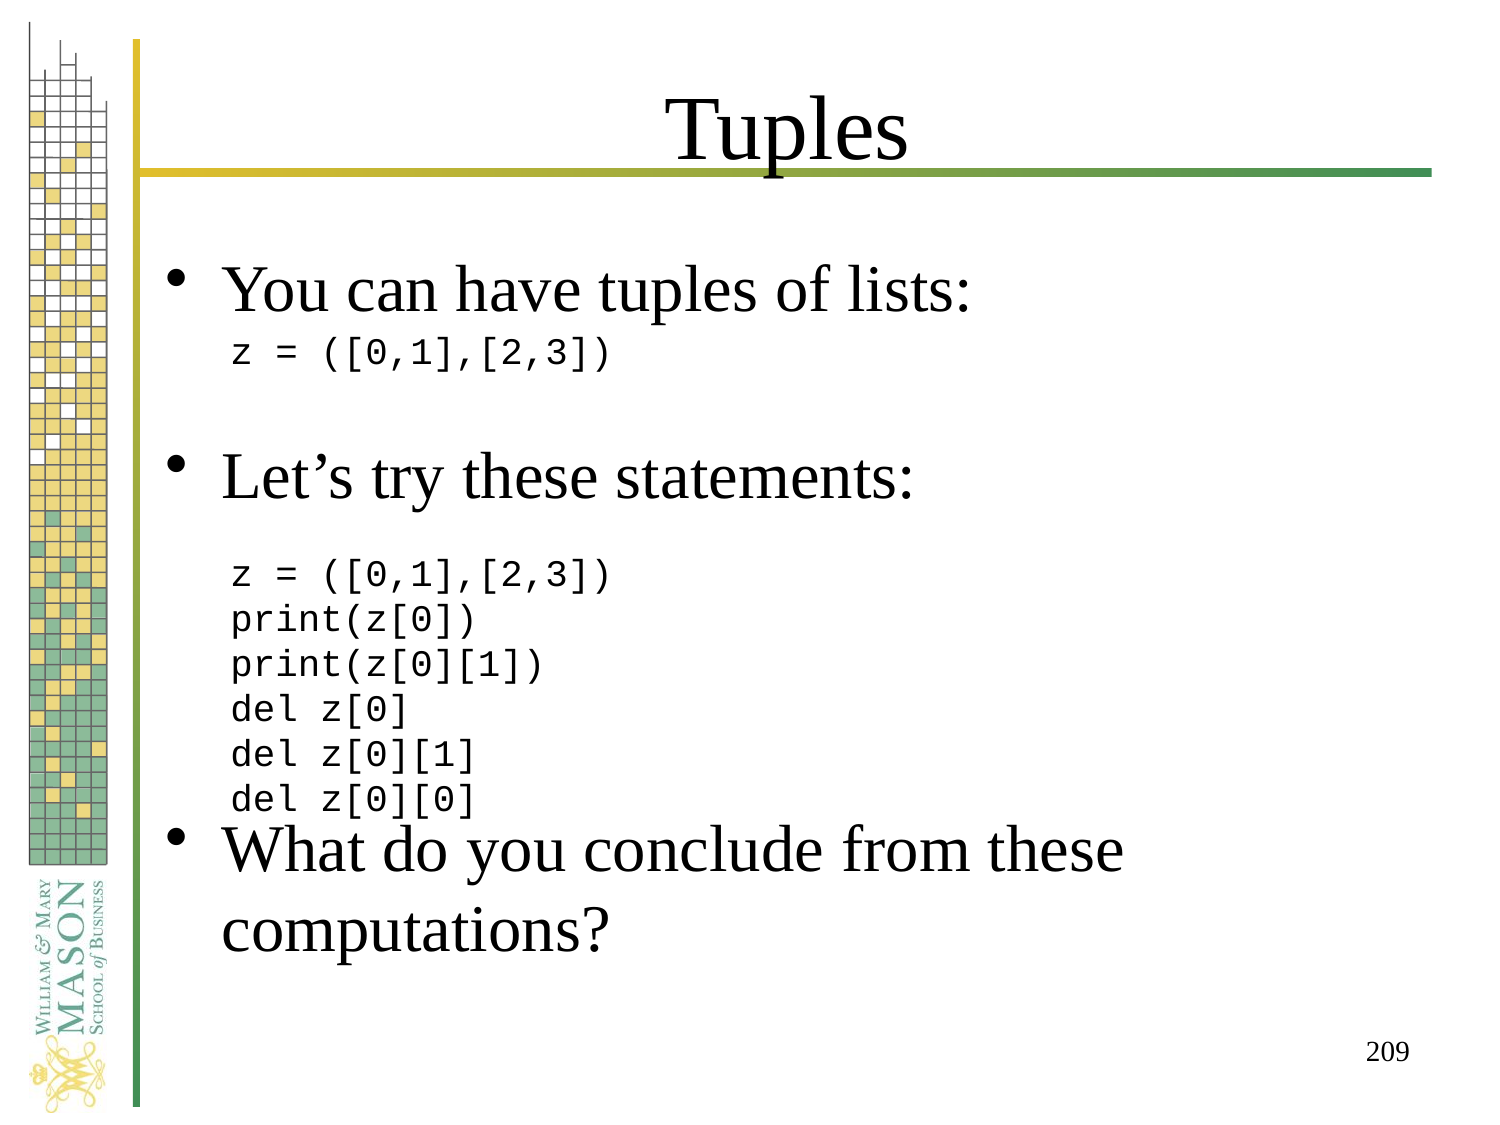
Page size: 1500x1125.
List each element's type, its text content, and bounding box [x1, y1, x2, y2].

slide_number 209 [1048, 1024, 1426, 1103]
title Boolean Statements [29, 879, 107, 1113]
text_box z = ([0,1],[2,3]) print(z[0]) print(z[0][1]) del z[0] del z[0][1] del z[0][0] [215, 541, 628, 827]
text_box z = ([0,1],[2,3]) [215, 319, 628, 380]
list You can have tuples of lists: Let’s try these statements: What do you conclude from these computations? [150, 237, 1425, 1005]
title Tuples [150, 45, 1425, 200]
